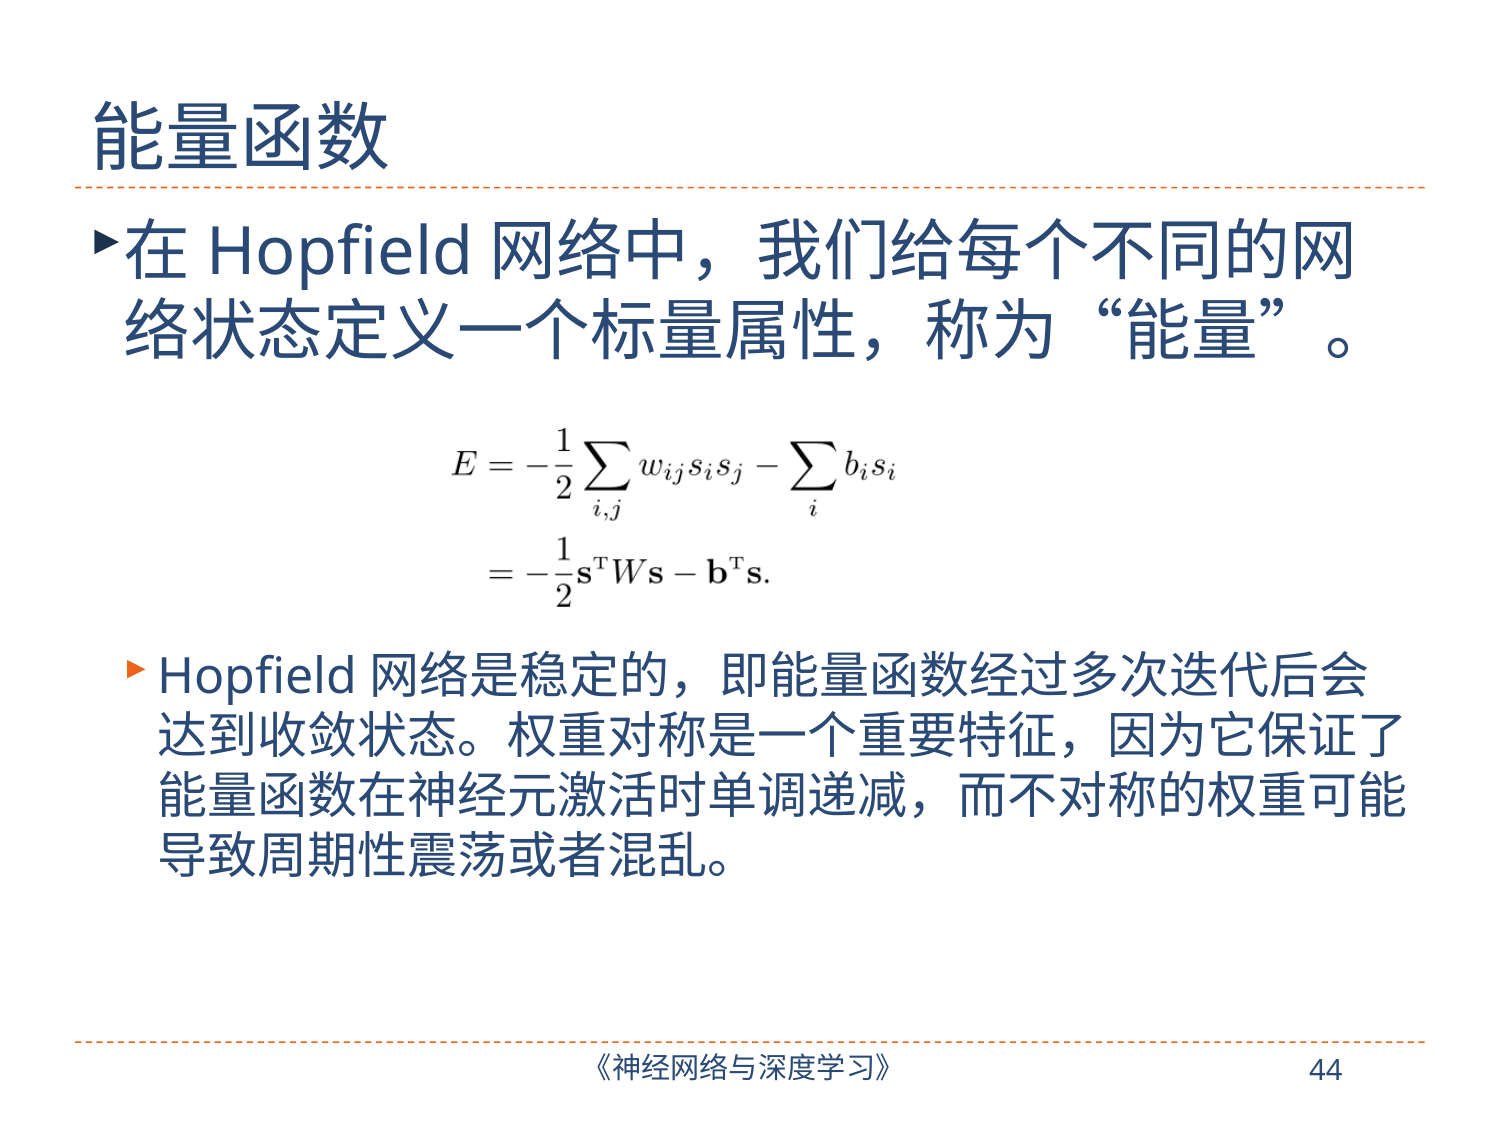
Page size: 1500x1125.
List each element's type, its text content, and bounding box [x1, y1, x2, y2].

list 在Hopfield网络中，我们给每个不同的网络状态定义一个标量属性，称为“能量”。 Hopfield网络是稳定的，即能量函数经过多次迭代后会达到收敛状态。权重对称是一个重要特征，因为它保证了能量函数在神经元激活时单调递减，而不对称的权重可能导致周期性震荡或者混乱。 [75, 200, 1425, 1010]
picture [437, 387, 944, 619]
title 能量函数 [75, 24, 1425, 188]
